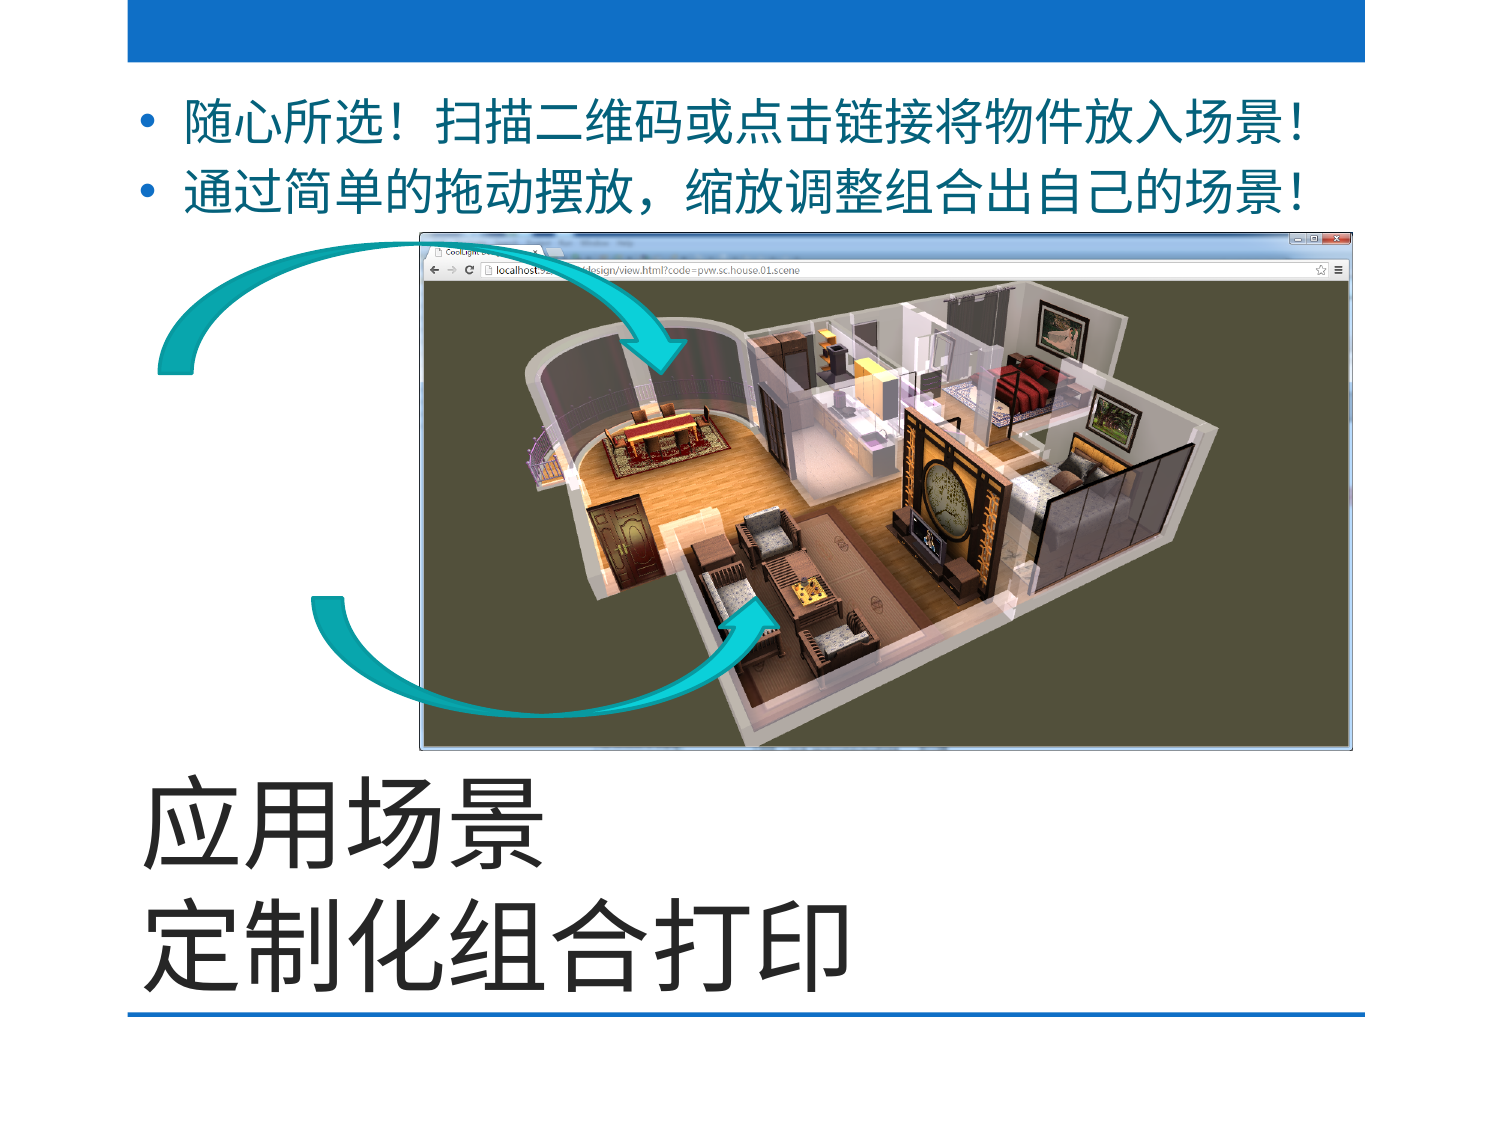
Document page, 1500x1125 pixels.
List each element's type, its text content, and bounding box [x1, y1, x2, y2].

text_box [311, 596, 413, 700]
text_box [157, 241, 413, 376]
list 随心所选！扫描二维码或点击链接将物件放入场景！ 通过简单的拖动摆放，缩放调整组合出自己的场景！ [123, 66, 1362, 244]
picture [418, 231, 1354, 752]
title 应用场景 定制化组合打印 [125, 750, 1238, 1013]
